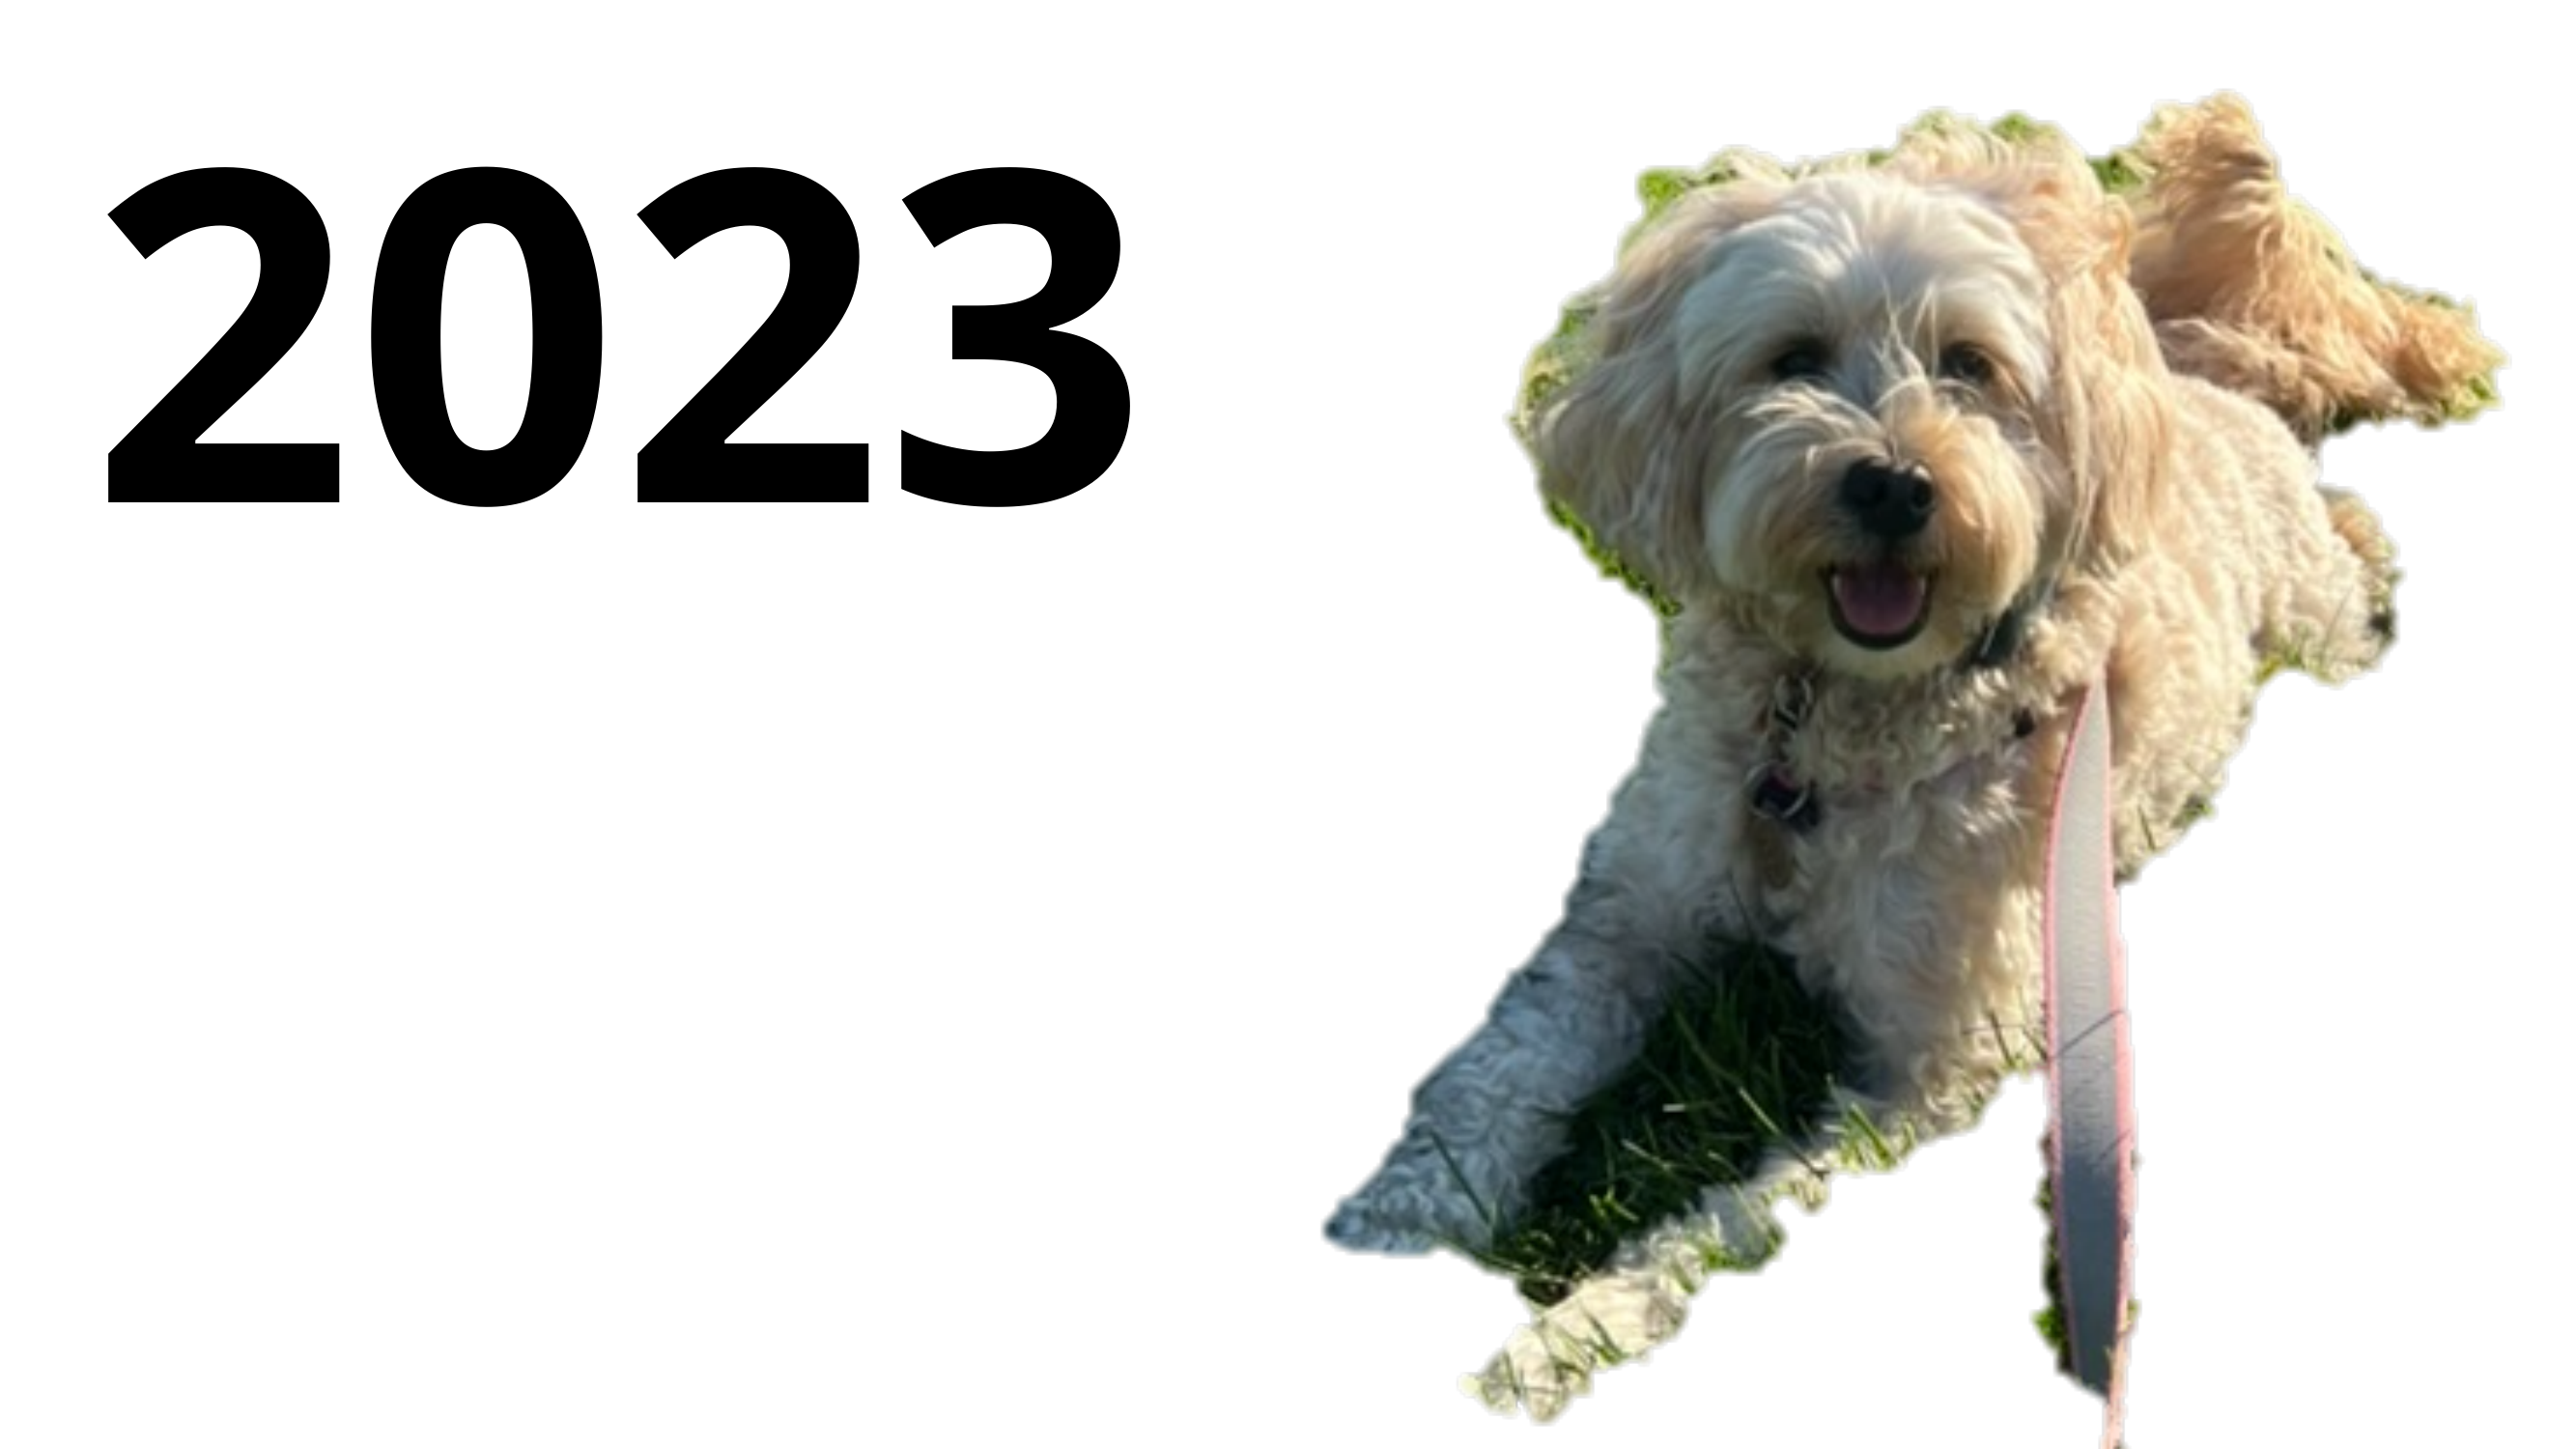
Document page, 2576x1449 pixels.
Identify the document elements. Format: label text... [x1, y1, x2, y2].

text_box 2023 [75, 33, 346, 604]
picture [346, 0, 2576, 1449]
